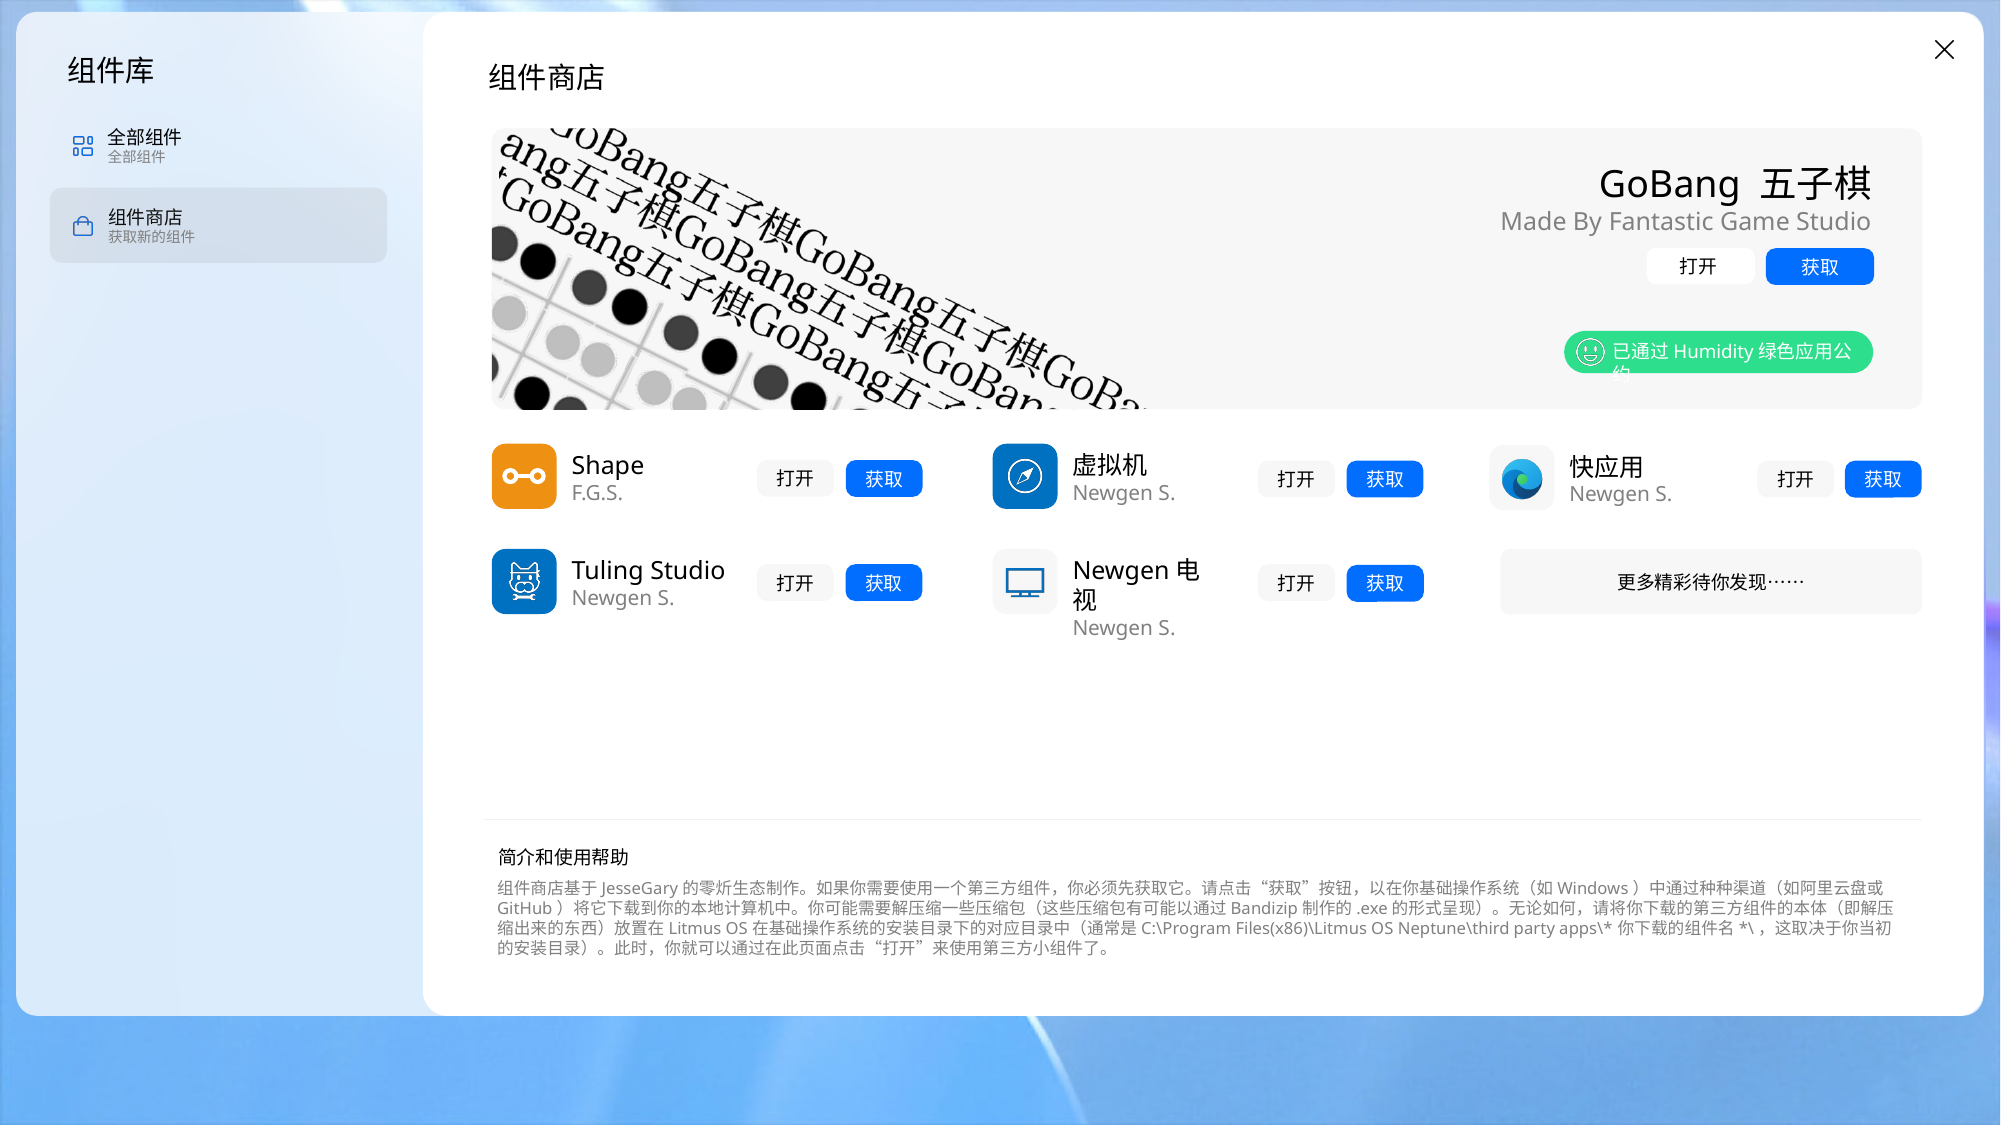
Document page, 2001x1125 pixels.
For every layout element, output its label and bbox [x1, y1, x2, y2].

text_box [992, 547, 1424, 619]
text_box [491, 547, 923, 619]
text_box [1489, 443, 1922, 515]
text_box [1564, 330, 1875, 374]
text_box [73, 198, 212, 254]
picture [0, 0, 2001, 1125]
text_box [73, 118, 199, 174]
text_box [13, 11, 1986, 1016]
text_box [992, 442, 1424, 514]
text_box [491, 442, 923, 514]
